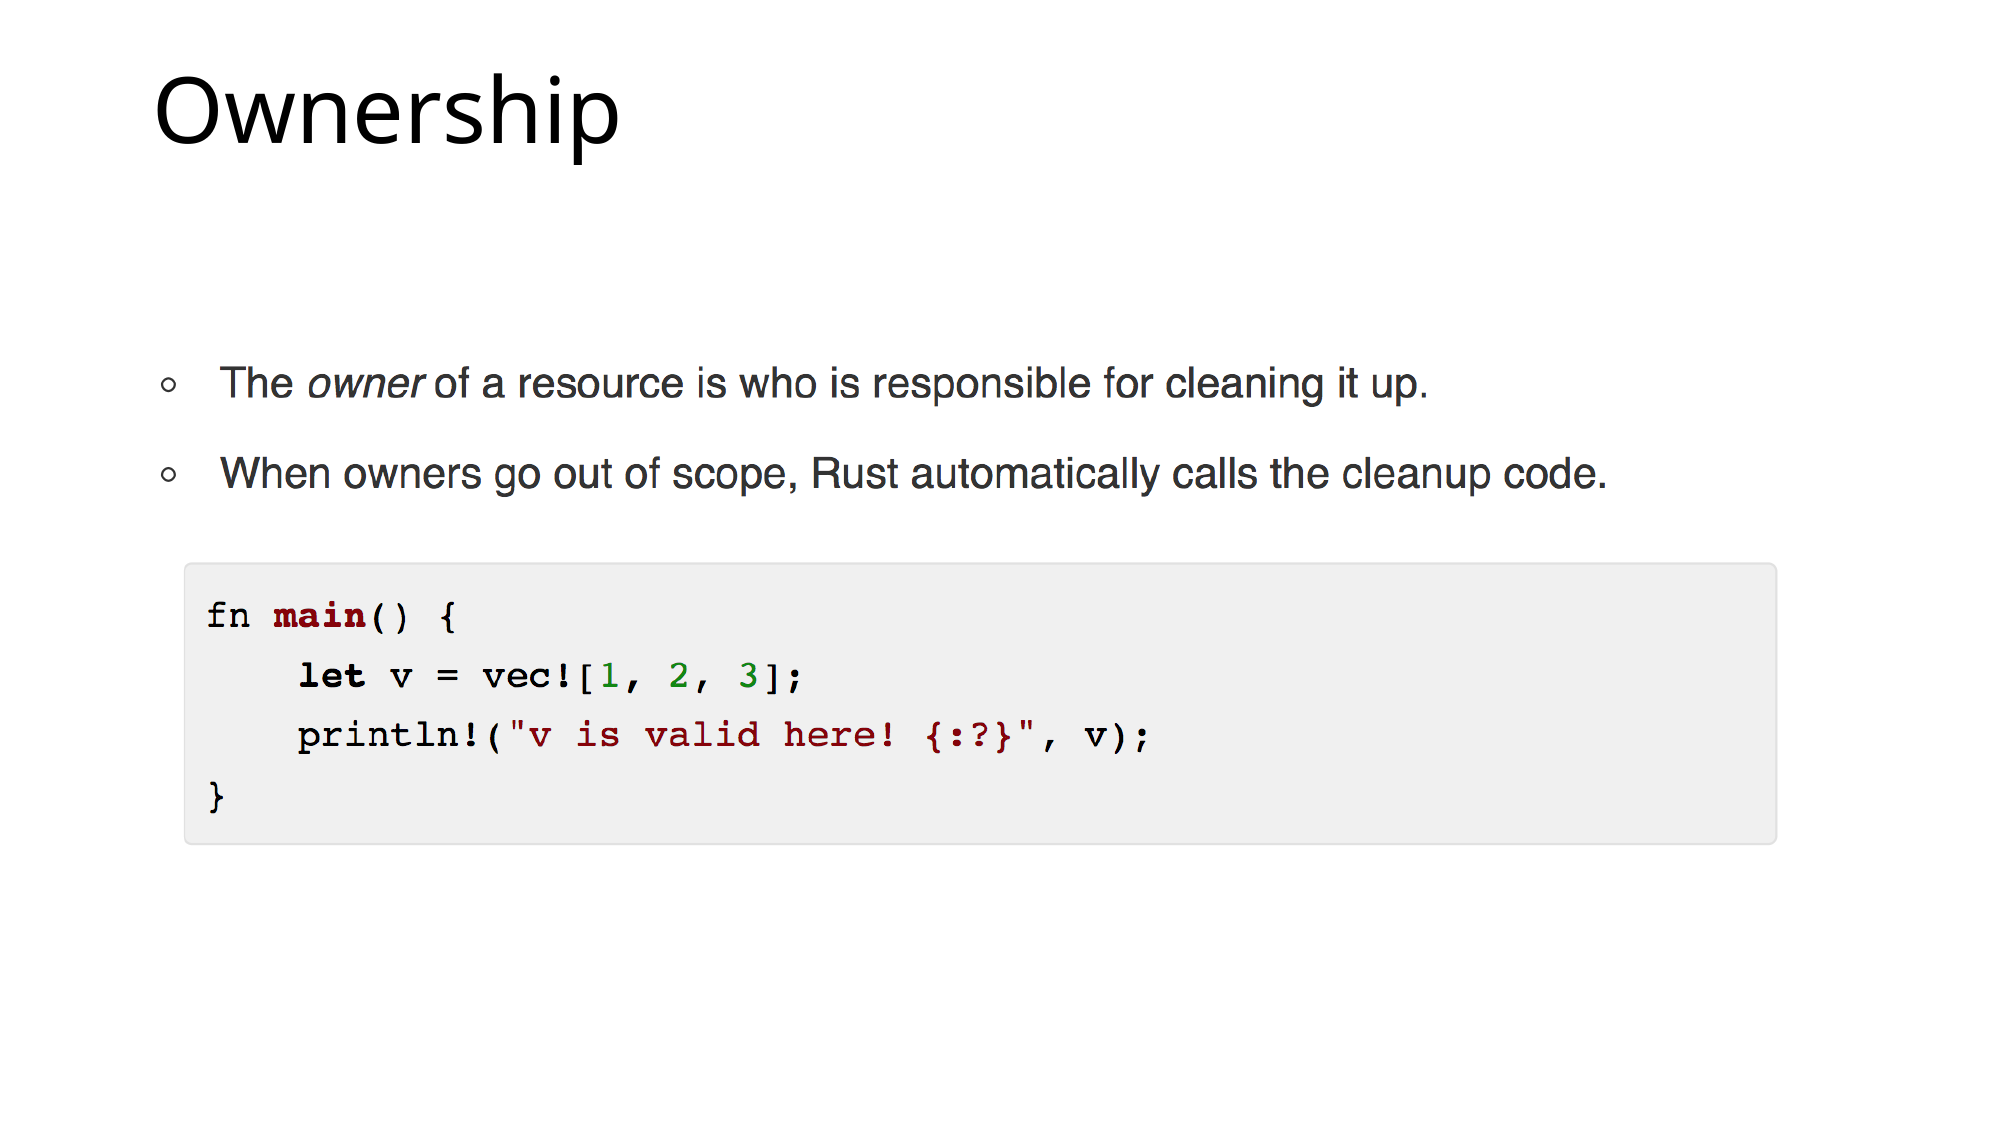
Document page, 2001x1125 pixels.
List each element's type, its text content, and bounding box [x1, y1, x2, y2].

title Ownership [137, 59, 1863, 278]
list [137, 334, 1863, 978]
